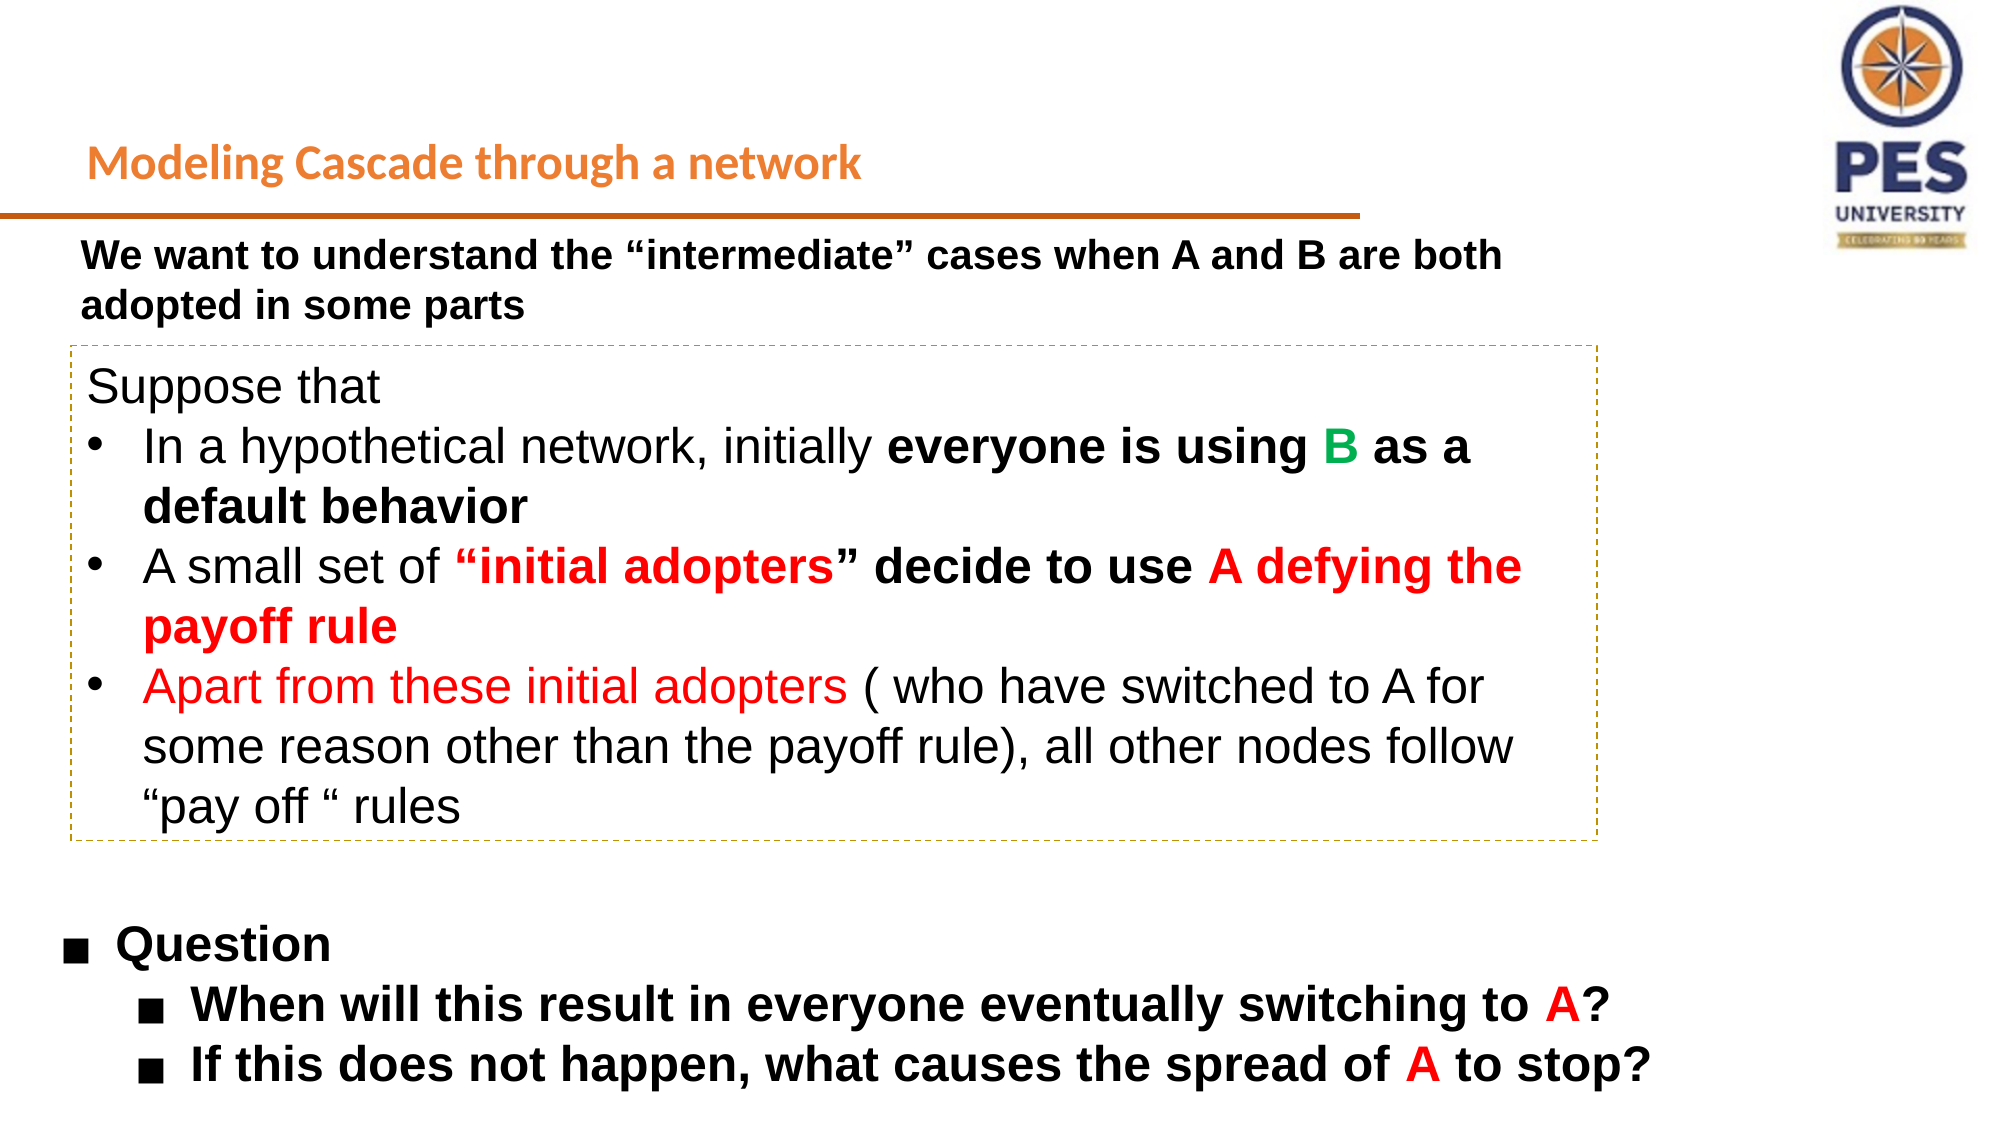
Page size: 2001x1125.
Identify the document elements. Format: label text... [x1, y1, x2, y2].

text_box Modeling Cascade through a network [71, 122, 1384, 198]
text_box We want to understand the “intermediate” cases when A and B are both adopted in some parts [65, 220, 1692, 336]
text_box Question When will this result in everyone eventually switching to A? If this does not happen, what causes the spread of A to stop? [44, 903, 1692, 1099]
picture [1800, 0, 2000, 257]
text_box Suppose that In a hypothetical network, initially everyone is using B as a default behavior A small set of “initial adopters” decide to use A defying the payoff rule Apart from these initial adopters ( who have switched to A for some reason other than the payoff rule), all other nodes follow “pay off “ rules [71, 345, 1598, 841]
